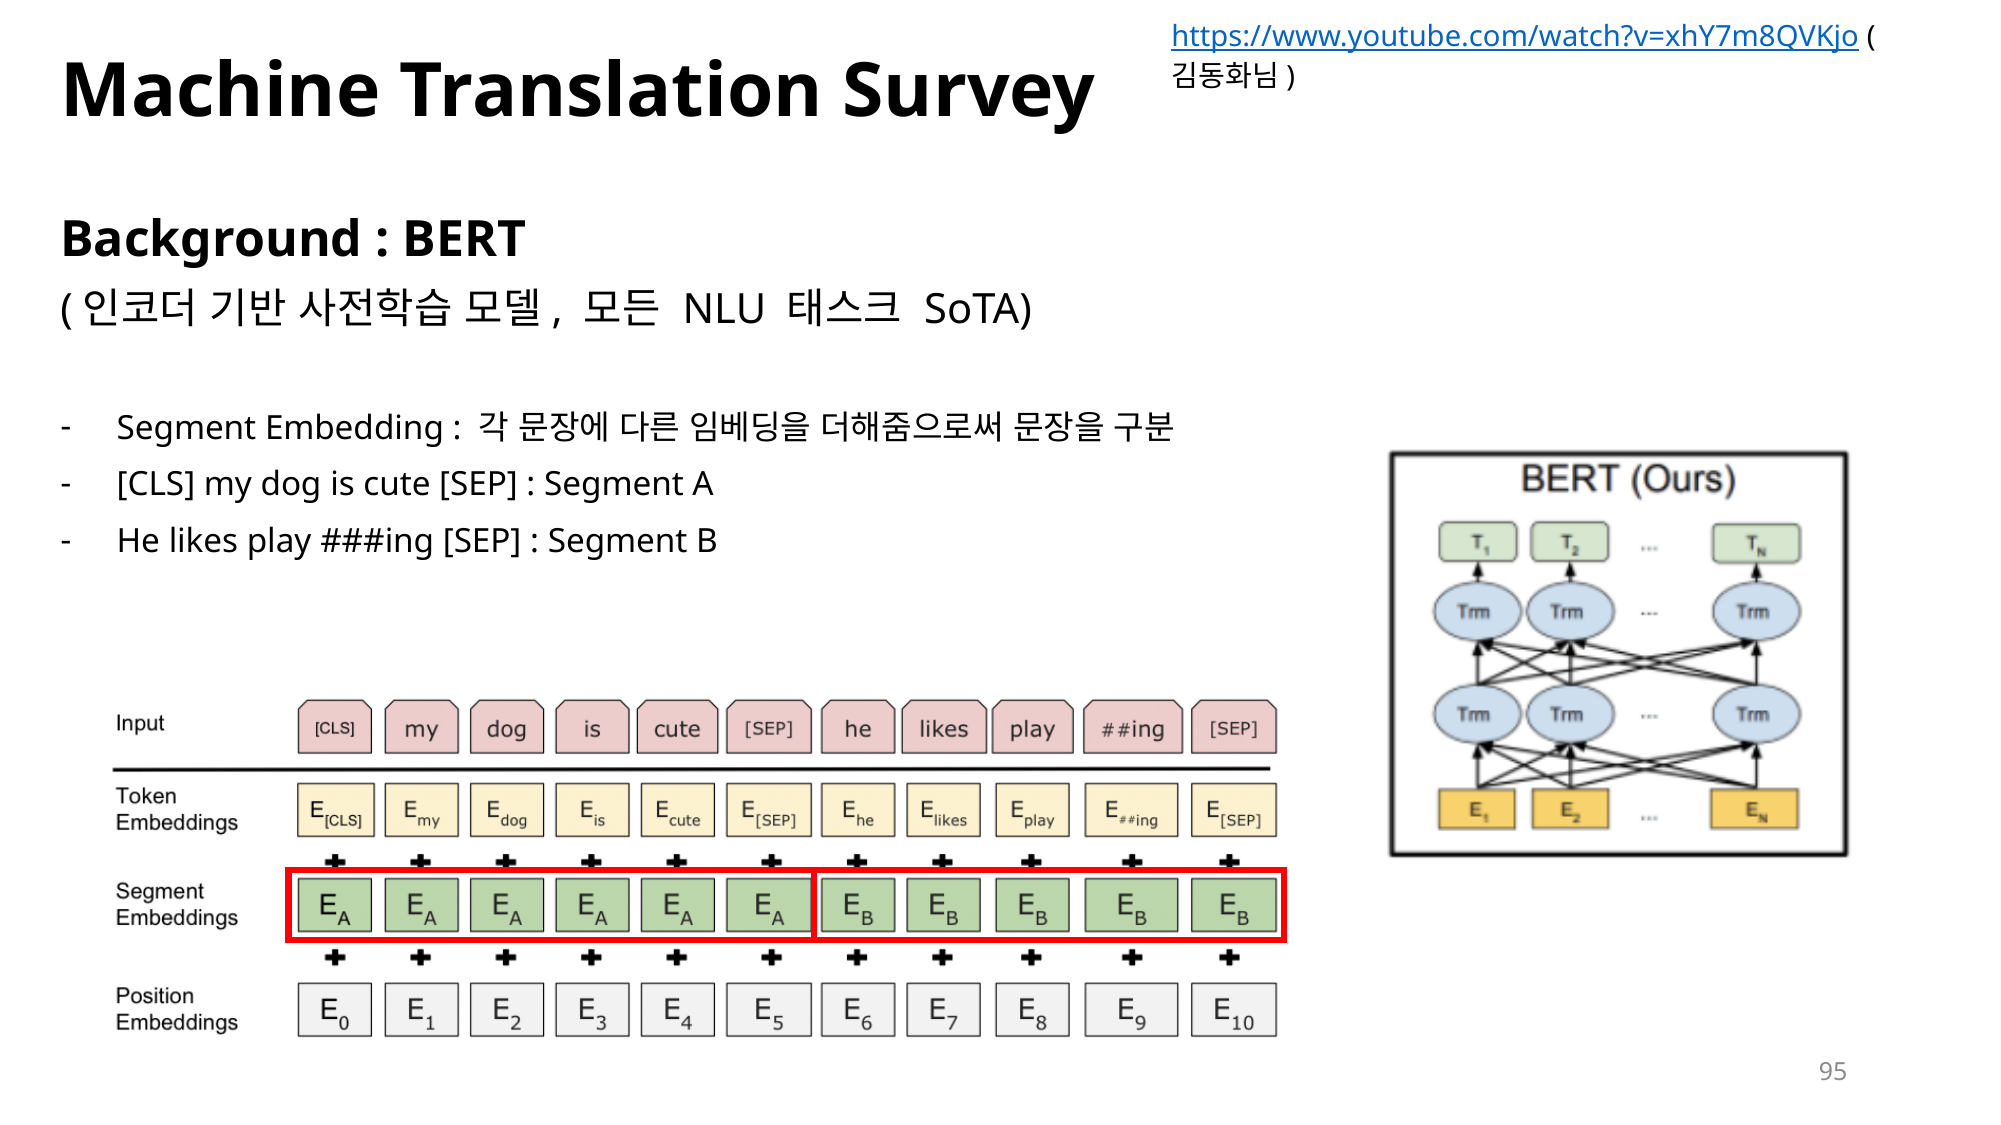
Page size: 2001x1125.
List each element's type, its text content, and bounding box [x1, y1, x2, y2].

subtitle Background : BERT (인코더 기반 사전학습 모델, 모든 NLU 태스크 SoTA) Segment Embedding : 각 문장에 다른 임베딩을 더해줌으로써 문장을 구분 [CLS] my dog is cute [SEP] : Segment A He likes play ###ing [SEP] : Segment B [45, 205, 1656, 1117]
slide_number 95 [1412, 1042, 1863, 1103]
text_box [66, 650, 1343, 1073]
picture [1363, 420, 1868, 882]
text_box https://www.youtube.com/watch?v=xhY7m8QVKjo (김동화님) [1156, 9, 2000, 100]
text_box Machine Translation Survey [45, 0, 1271, 141]
